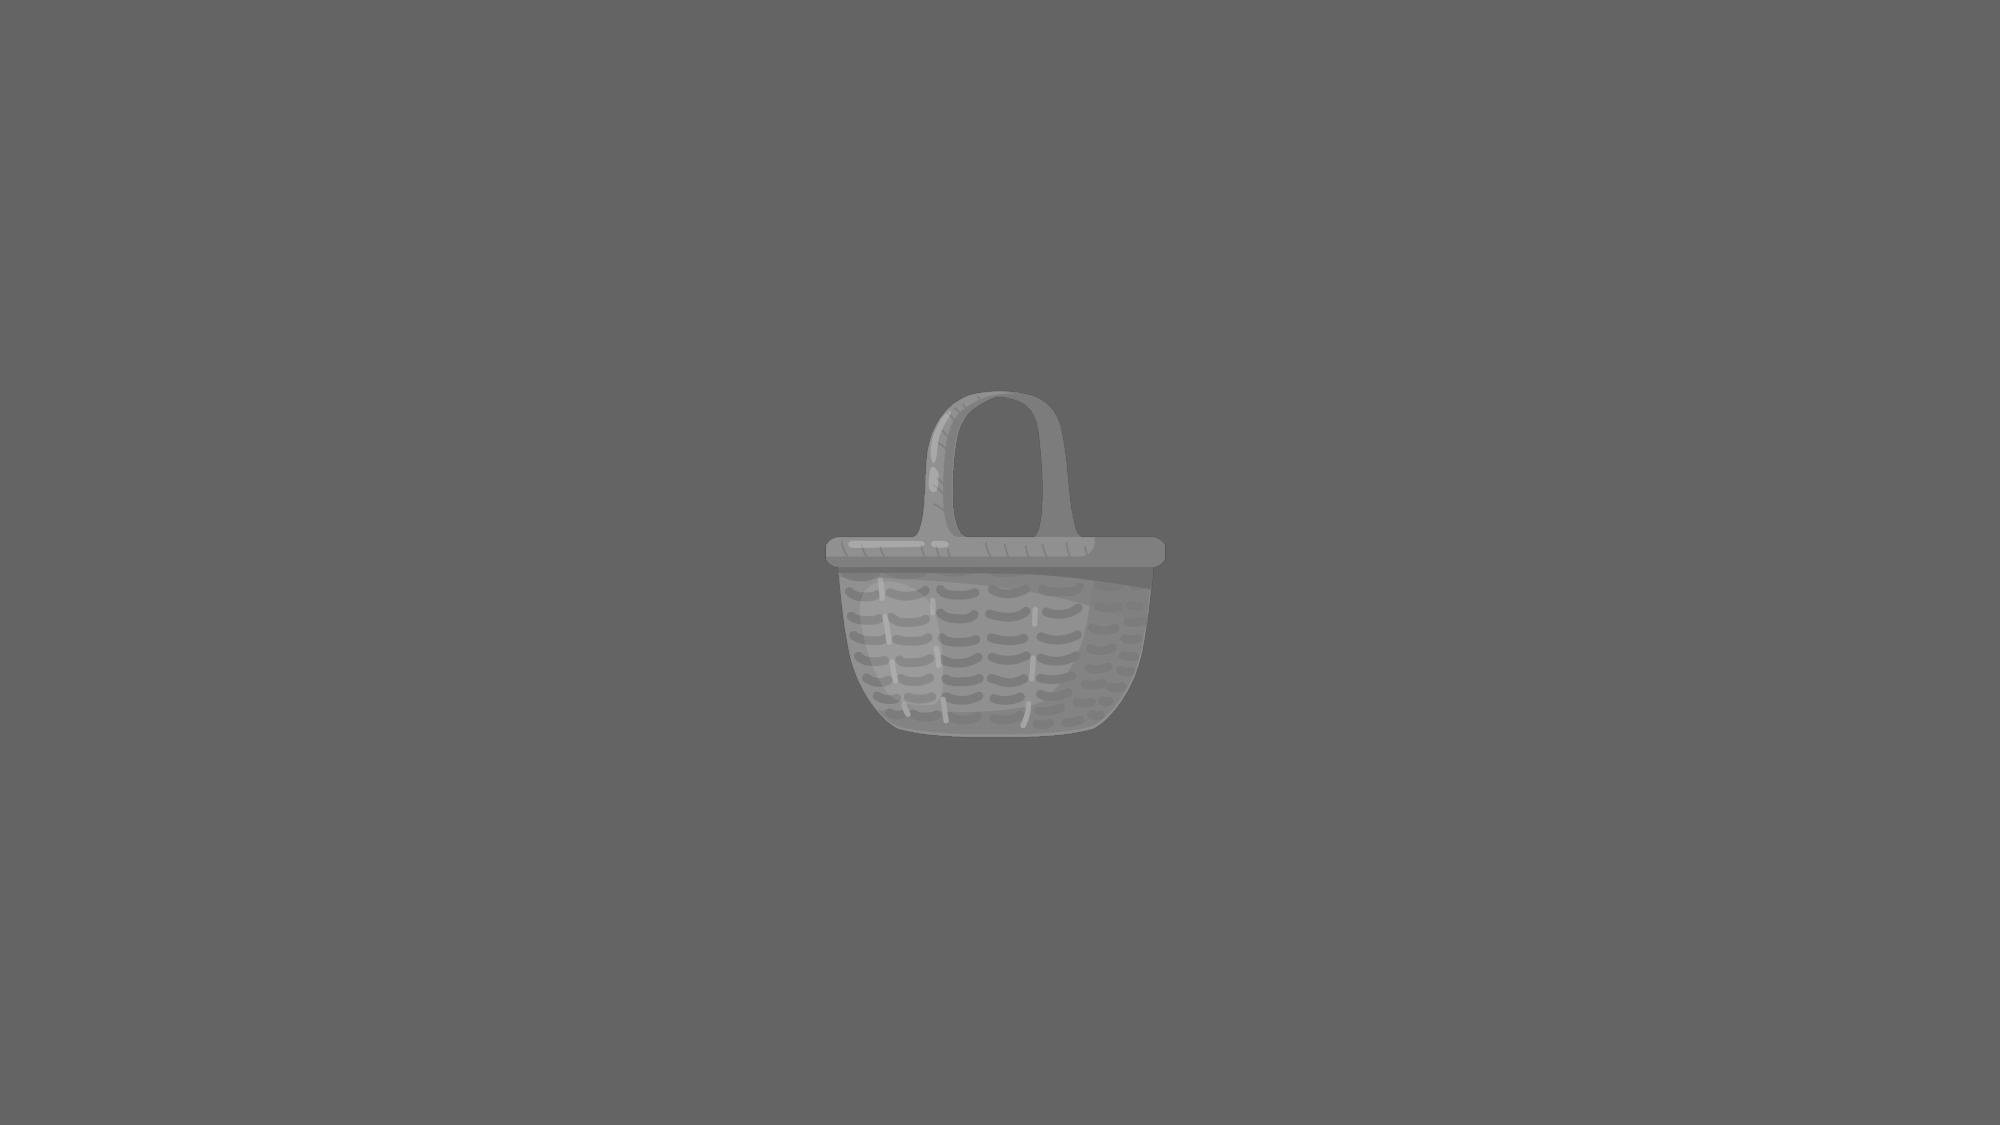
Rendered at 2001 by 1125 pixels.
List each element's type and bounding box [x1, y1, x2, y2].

picture [818, 385, 1182, 740]
